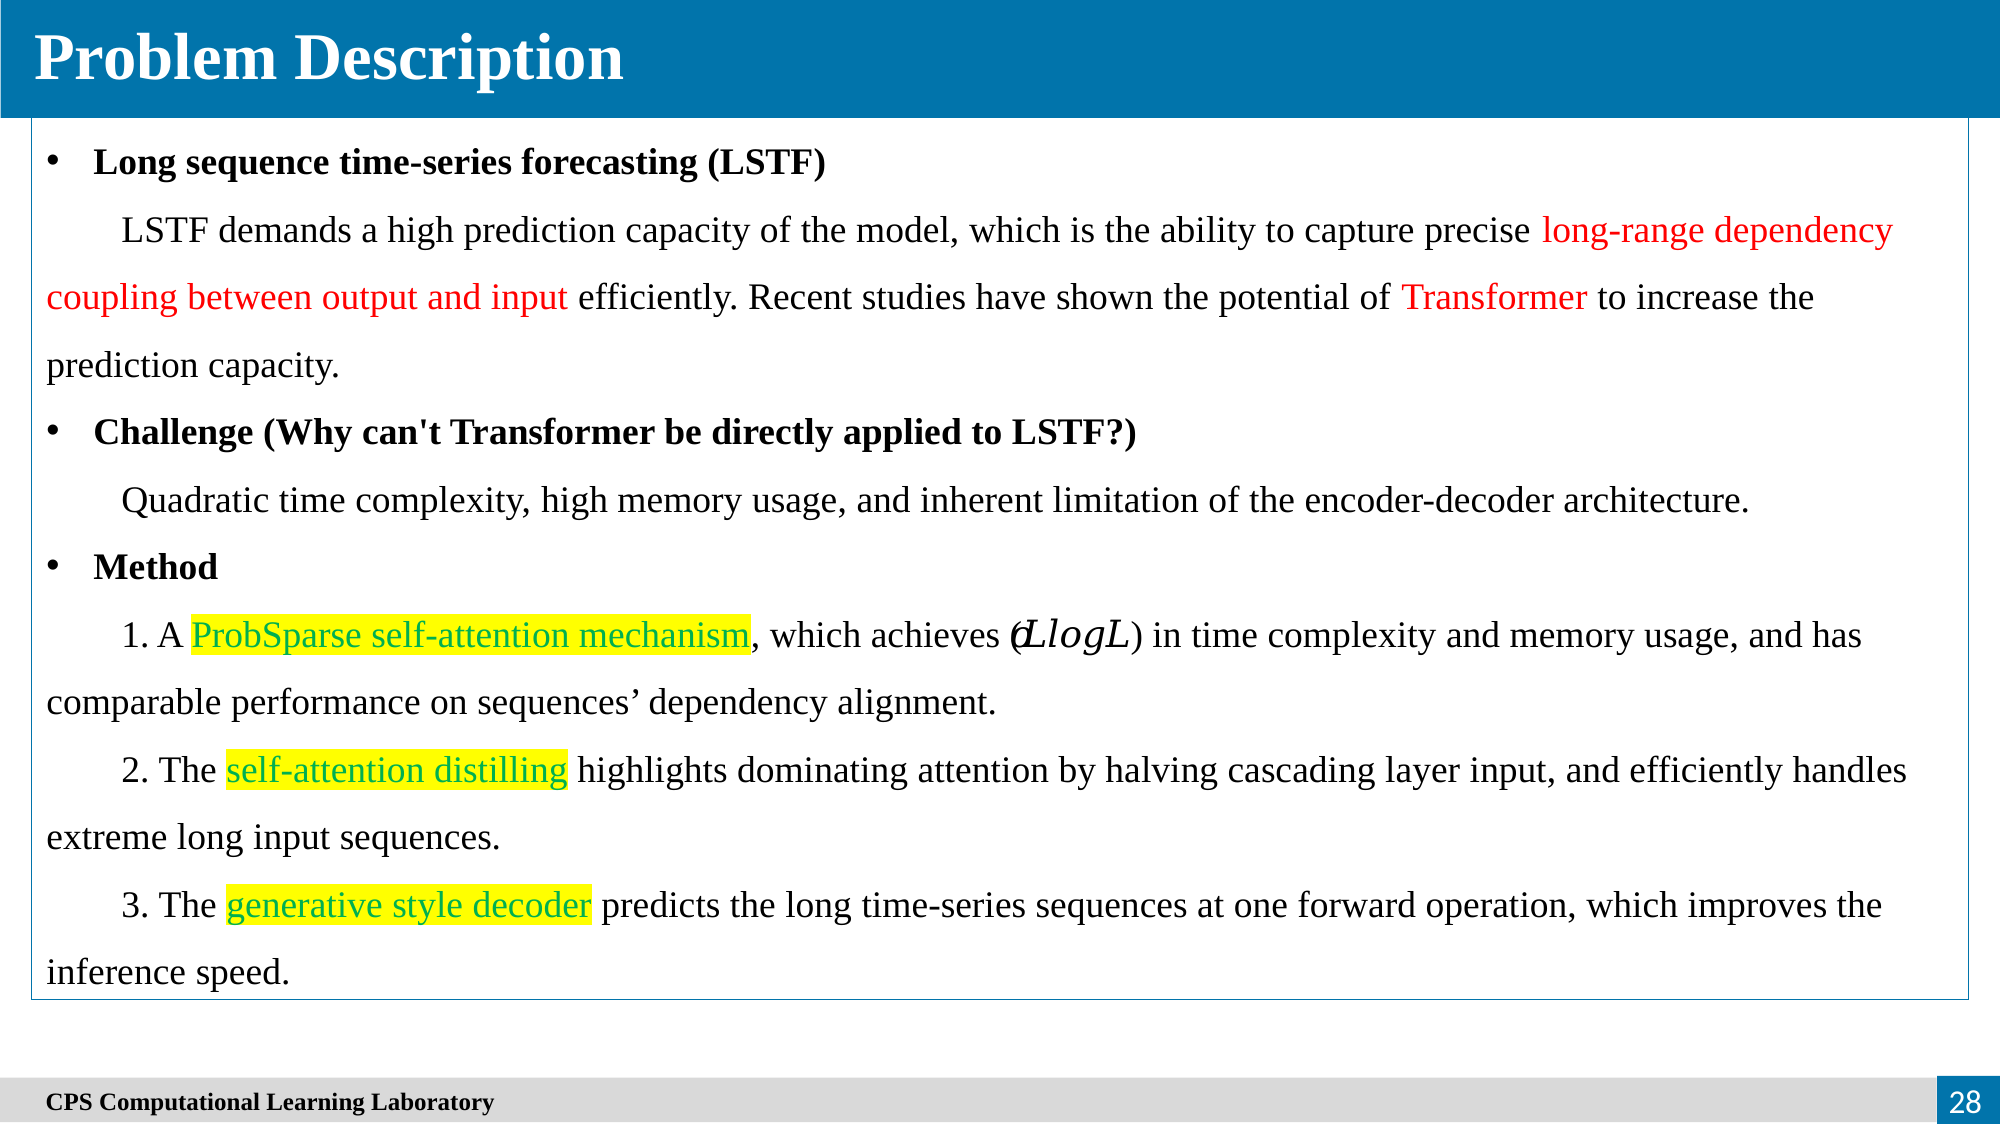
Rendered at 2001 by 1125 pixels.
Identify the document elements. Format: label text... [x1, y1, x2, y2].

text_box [0, 1074, 2000, 1125]
text_box Problem Description [19, 5, 826, 100]
text_box 28 [1903, 1070, 1997, 1074]
text_box Long sequence time-series forecasting (LSTF) LSTF demands a high prediction capacity of the model, which is the ability to capture precise long-range dependency coupling between output and input efficiently. Recent studies have shown the potential of Transformer to increase the prediction capacity. Challenge (Why can't Transformer be directly applied to LSTF?) Quadratic time complexity, high memory usage, and inherent limitation of the encoder-decoder architecture. Method 1. A ProbSparse self-attention mechanism, which achieves 𝜊(𝐿𝑙𝑜𝑔𝐿) in time complexity and memory usage, and has comparable performance on sequences’ dependency alignment. 2. The self-attention distilling highlights dominating attention by halving cascading layer input, and efficiently handles extreme long input sequences. 3. The generative style decoder predicts the long time-series sequences at one forward operation, which improves the inference speed. [31, 107, 1969, 1000]
text_box [0, 0, 2000, 119]
